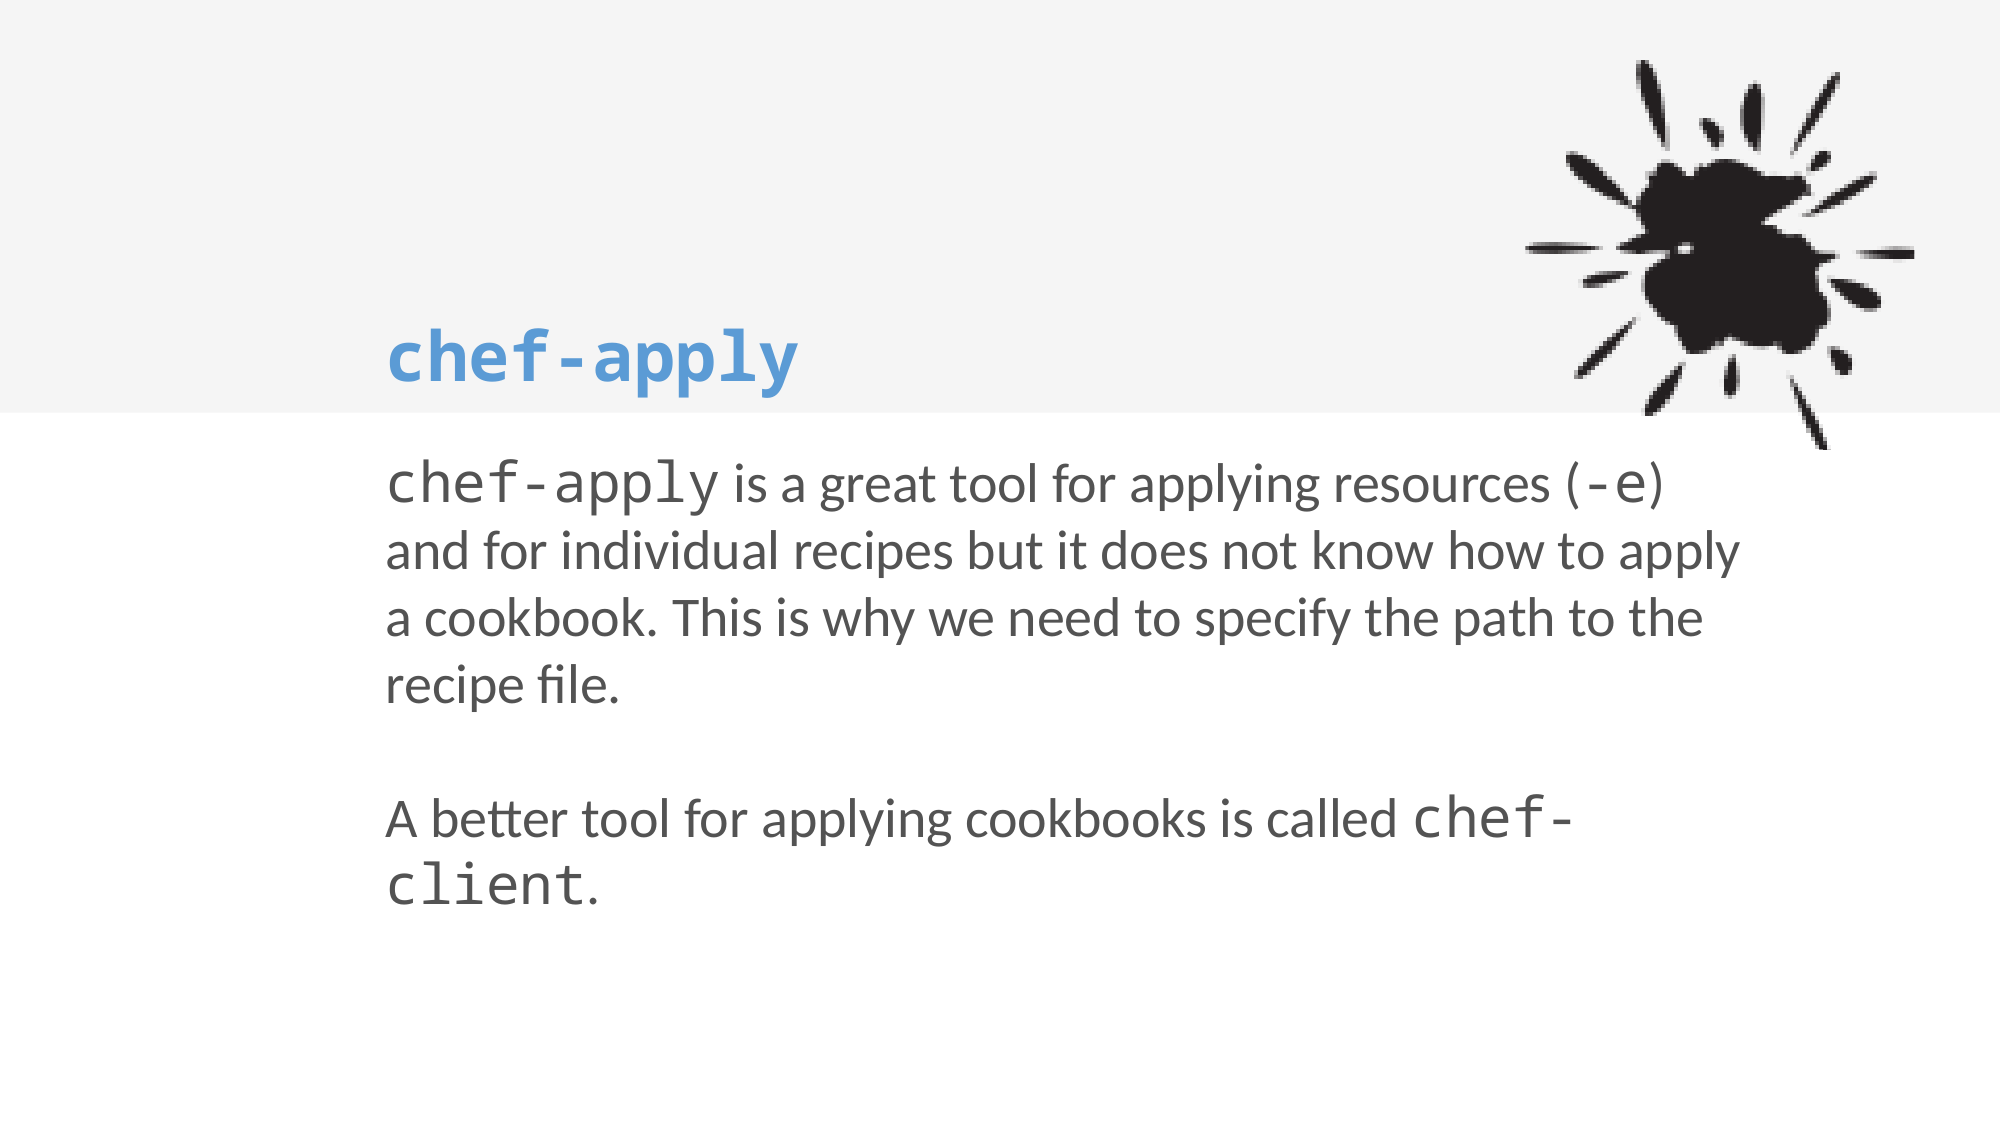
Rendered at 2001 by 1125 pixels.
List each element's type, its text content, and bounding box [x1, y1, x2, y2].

subtitle chef-apply is a great tool for applying resources (-e) and for individual recipes but it does not know how to apply a cookbook. This is why we need to specify the path to the recipe file. A better tool for applying cookbooks is called chef-client. [370, 431, 1770, 933]
title chef-apply [370, 307, 1721, 412]
